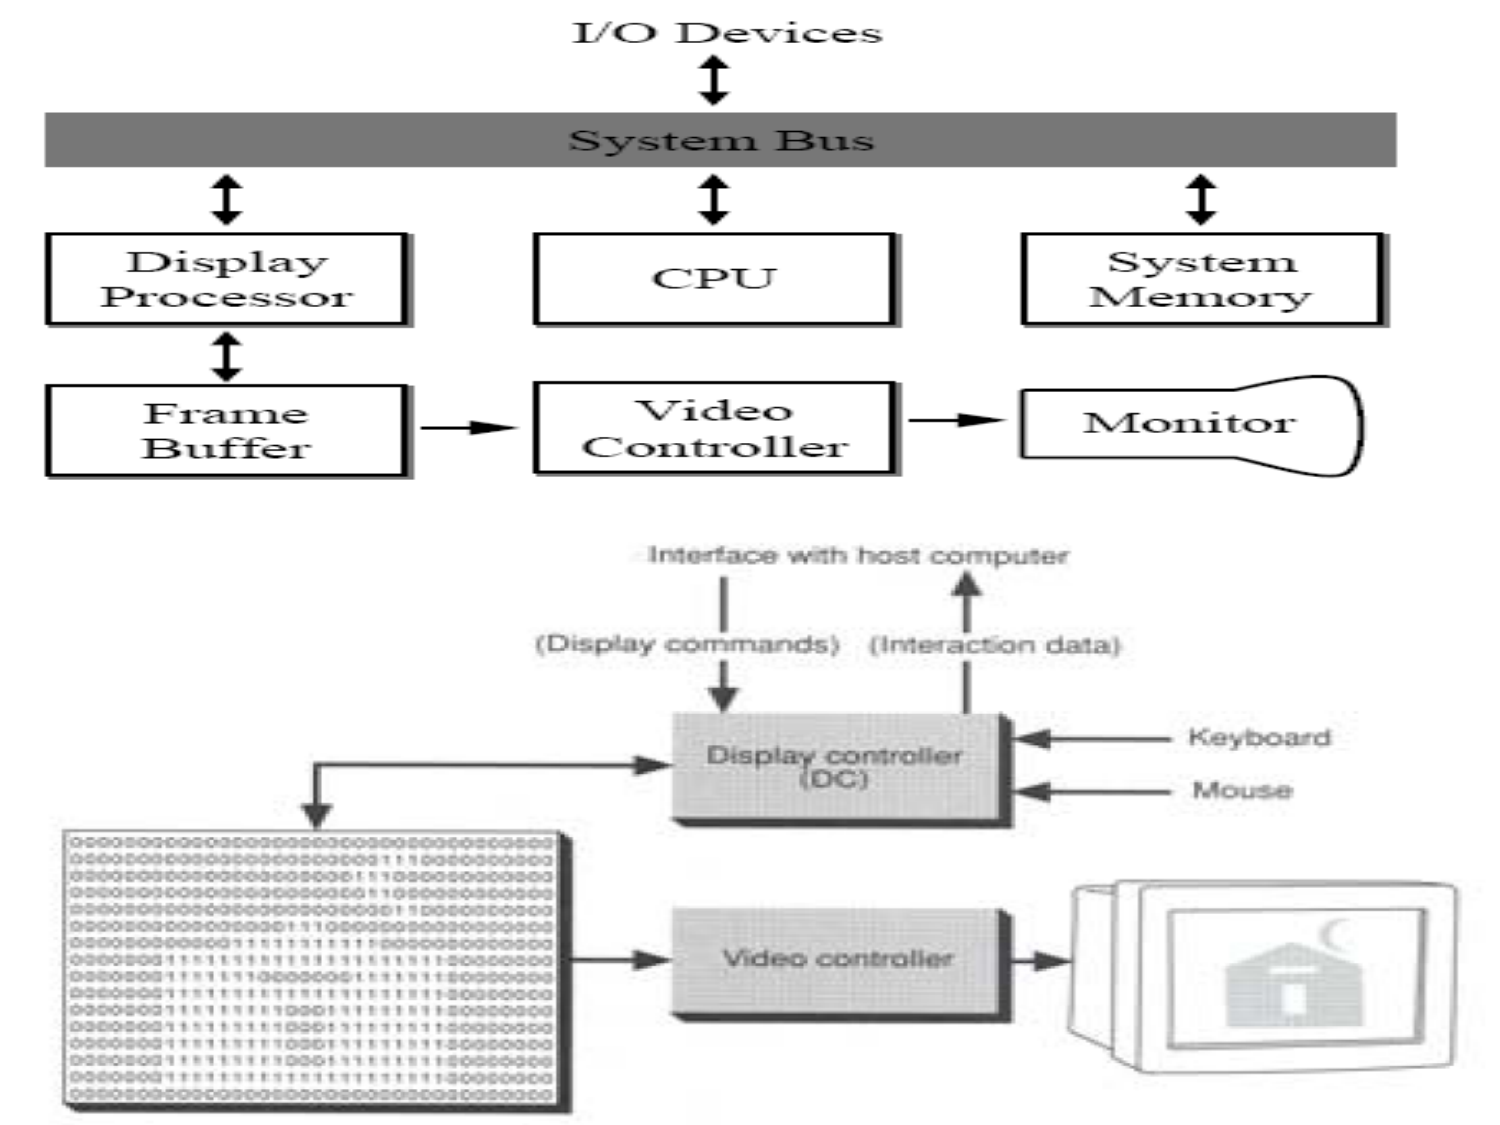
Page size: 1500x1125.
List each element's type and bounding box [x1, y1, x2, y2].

list [0, 503, 1500, 1125]
picture [0, 0, 1500, 487]
